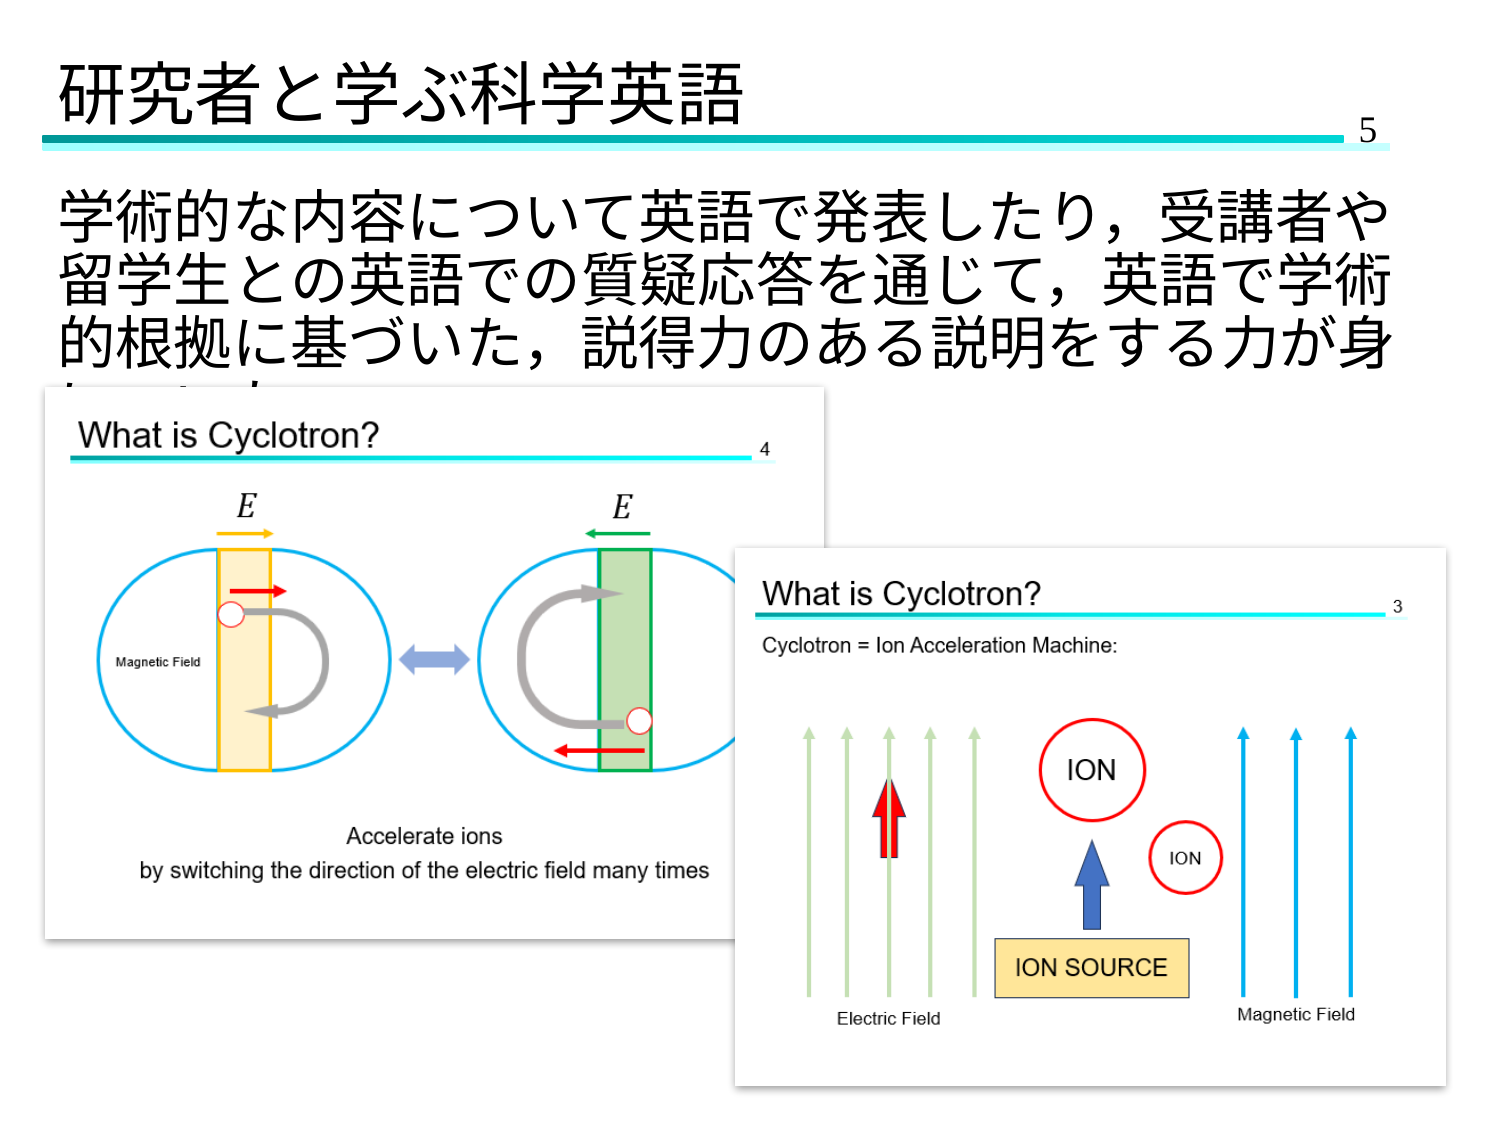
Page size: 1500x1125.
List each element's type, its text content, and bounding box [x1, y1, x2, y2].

list 学術的な内容について英語で発表したり，受講者や留学生との英語での質疑応答を通じて，英語で学術的根拠に基づいた，説得力のある説明をする力が身についた． [42, 180, 1458, 1080]
picture [59, 401, 1432, 1071]
title 研究者と学ぶ科学英語 [42, 22, 1458, 173]
